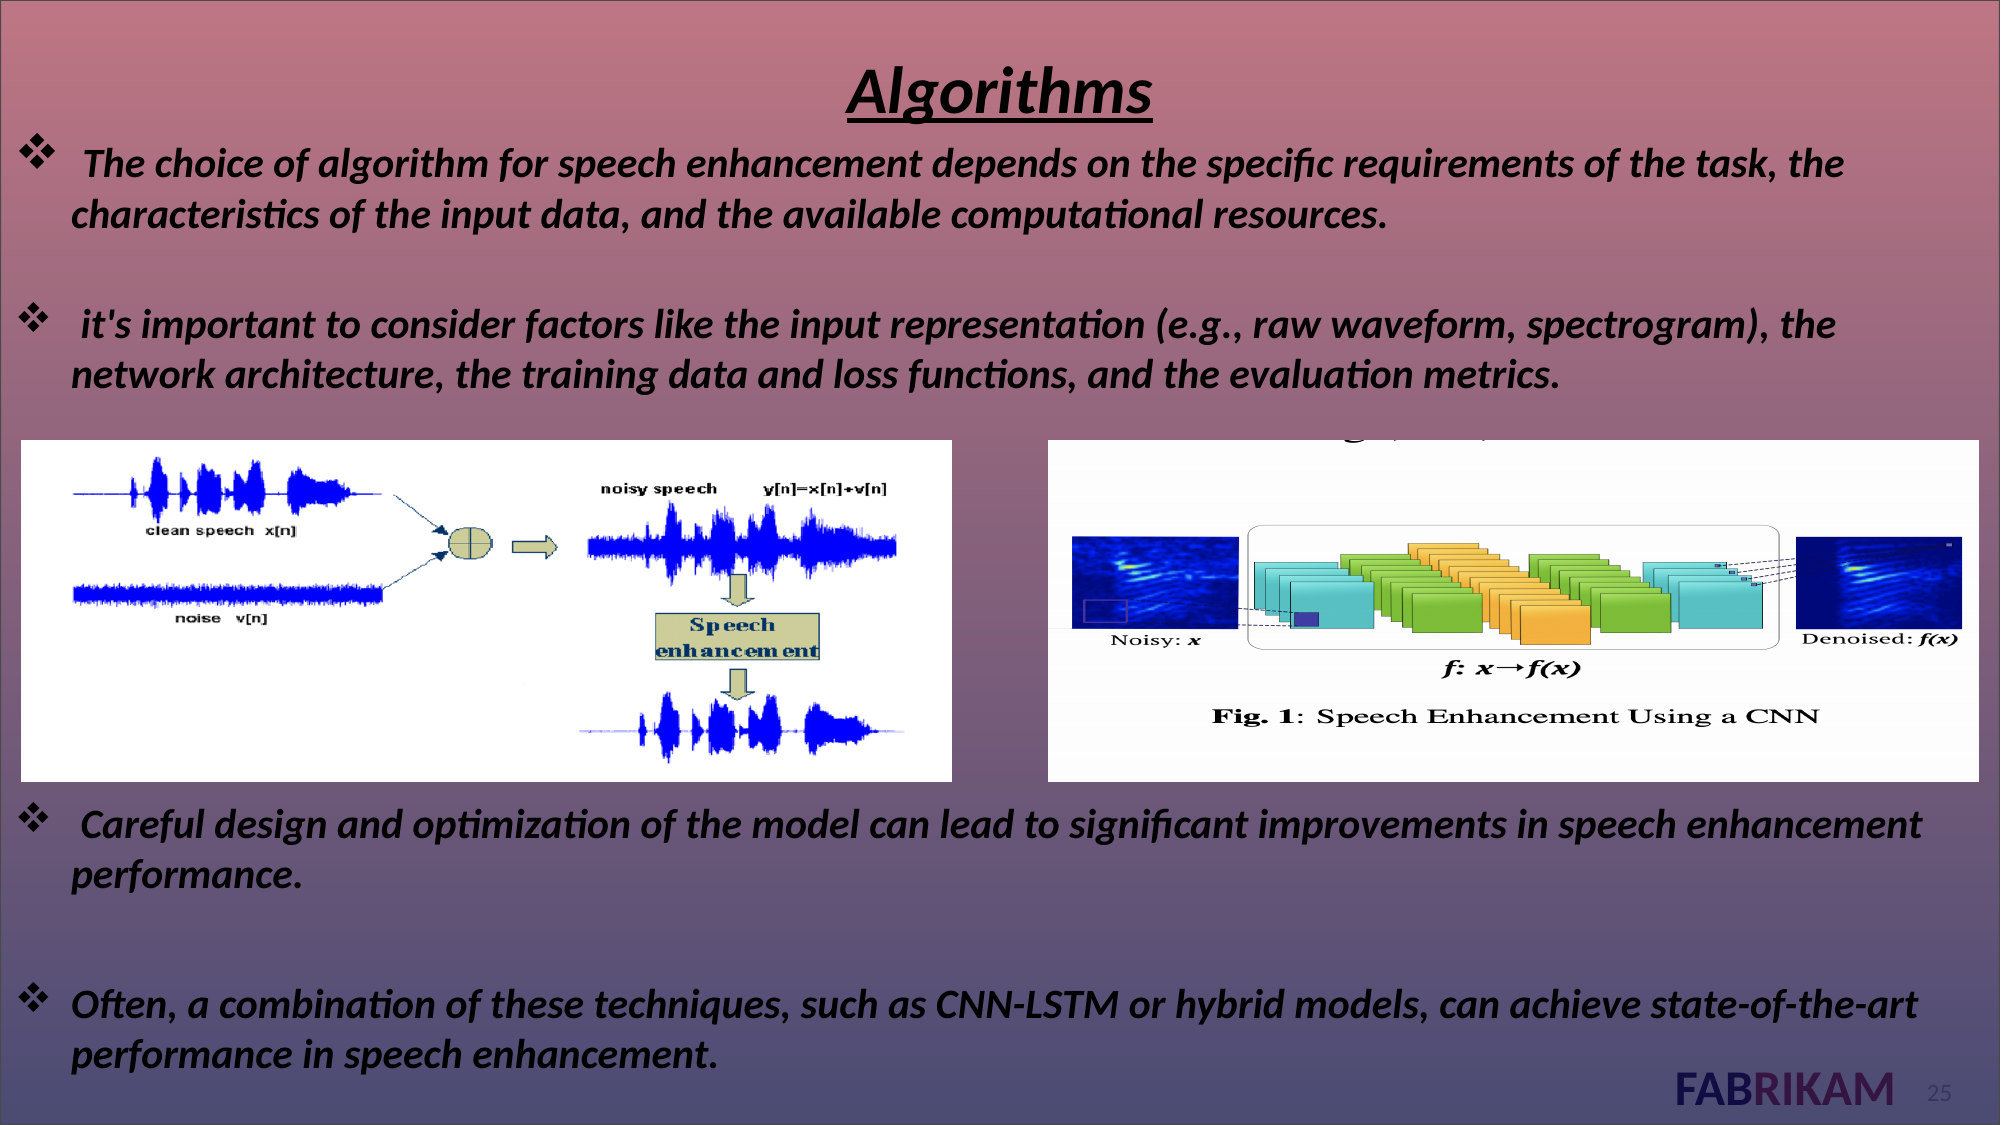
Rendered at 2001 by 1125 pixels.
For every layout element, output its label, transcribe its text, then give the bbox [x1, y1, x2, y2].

text_box Algorithms The choice of algorithm for speech enhancement depends on the specific requirements of the task, the characteristics of the input data, and the available computational resources. it's important to consider factors like the input representation (e.g., raw waveform, spectrogram), the network architecture, the training data and loss functions, and the evaluation metrics. Careful design and optimization of the model can lead to significant improvements in speech enhancement performance. Often, a combination of these techniques, such as CNN-LSTM or hybrid models, can achieve state-of-the-art performance in speech enhancement. [0, 0, 2000, 1125]
picture [1048, 440, 1979, 782]
picture [21, 440, 952, 782]
